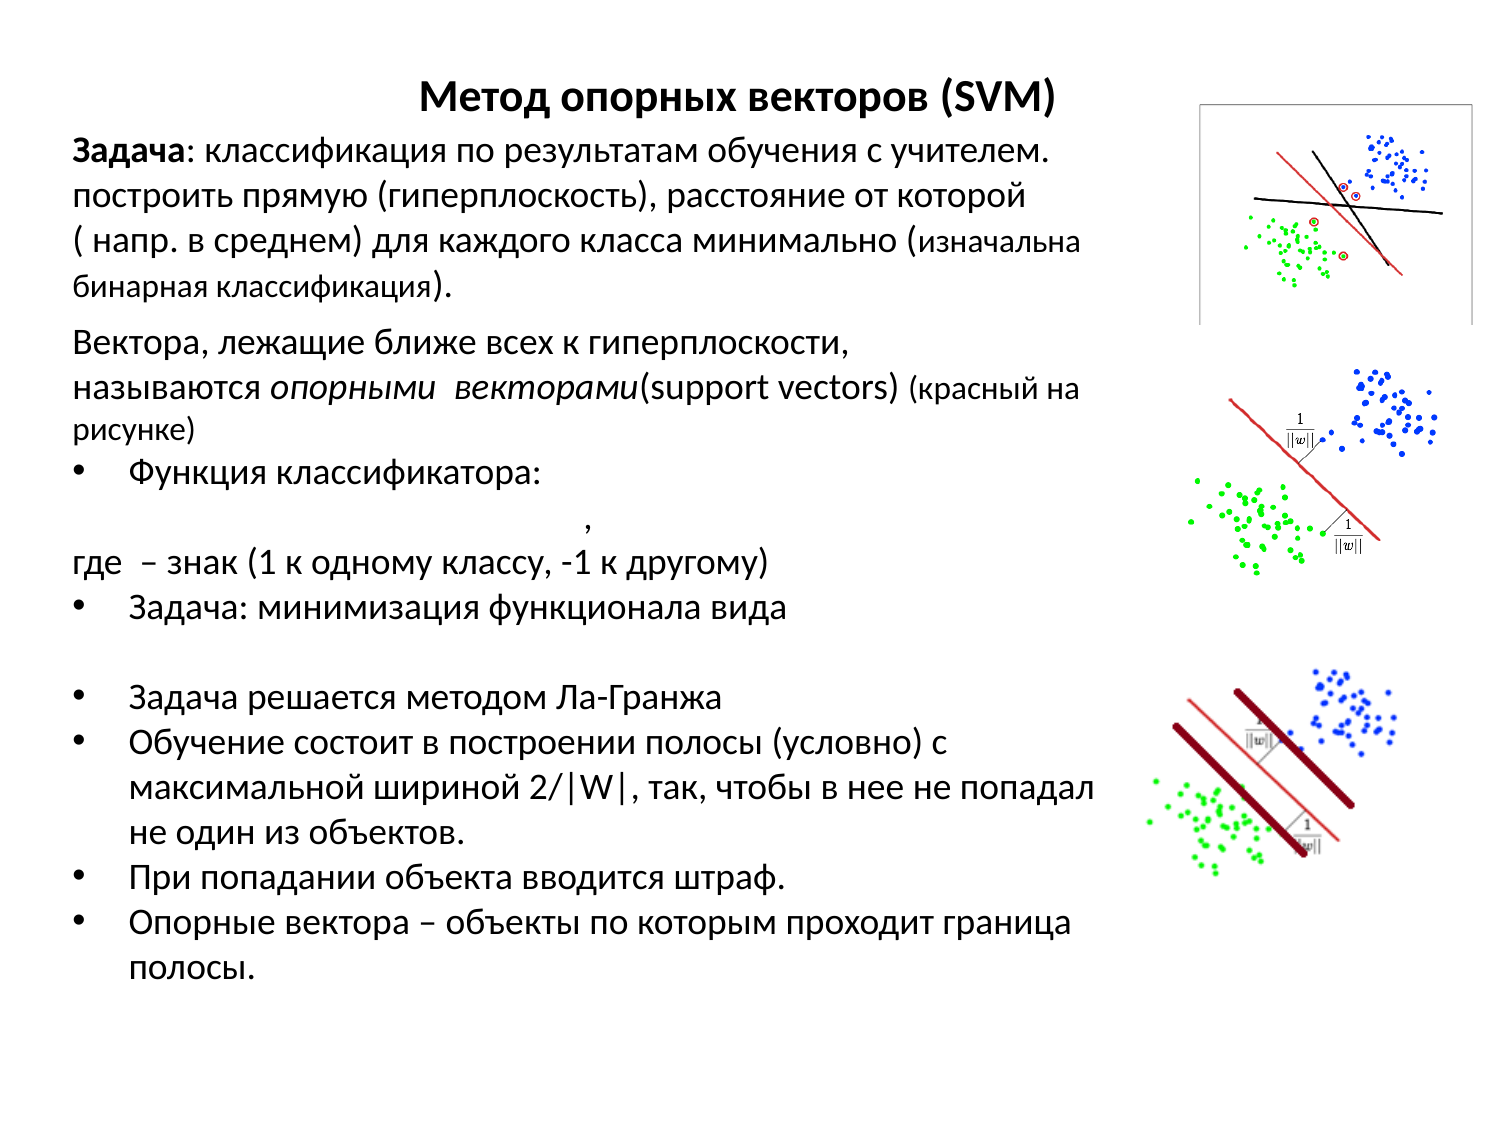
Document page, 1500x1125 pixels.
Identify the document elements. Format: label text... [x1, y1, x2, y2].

title Метод опорных векторов (SVM) [23, 43, 1453, 88]
picture [1118, 101, 1495, 624]
picture [1118, 637, 1416, 901]
